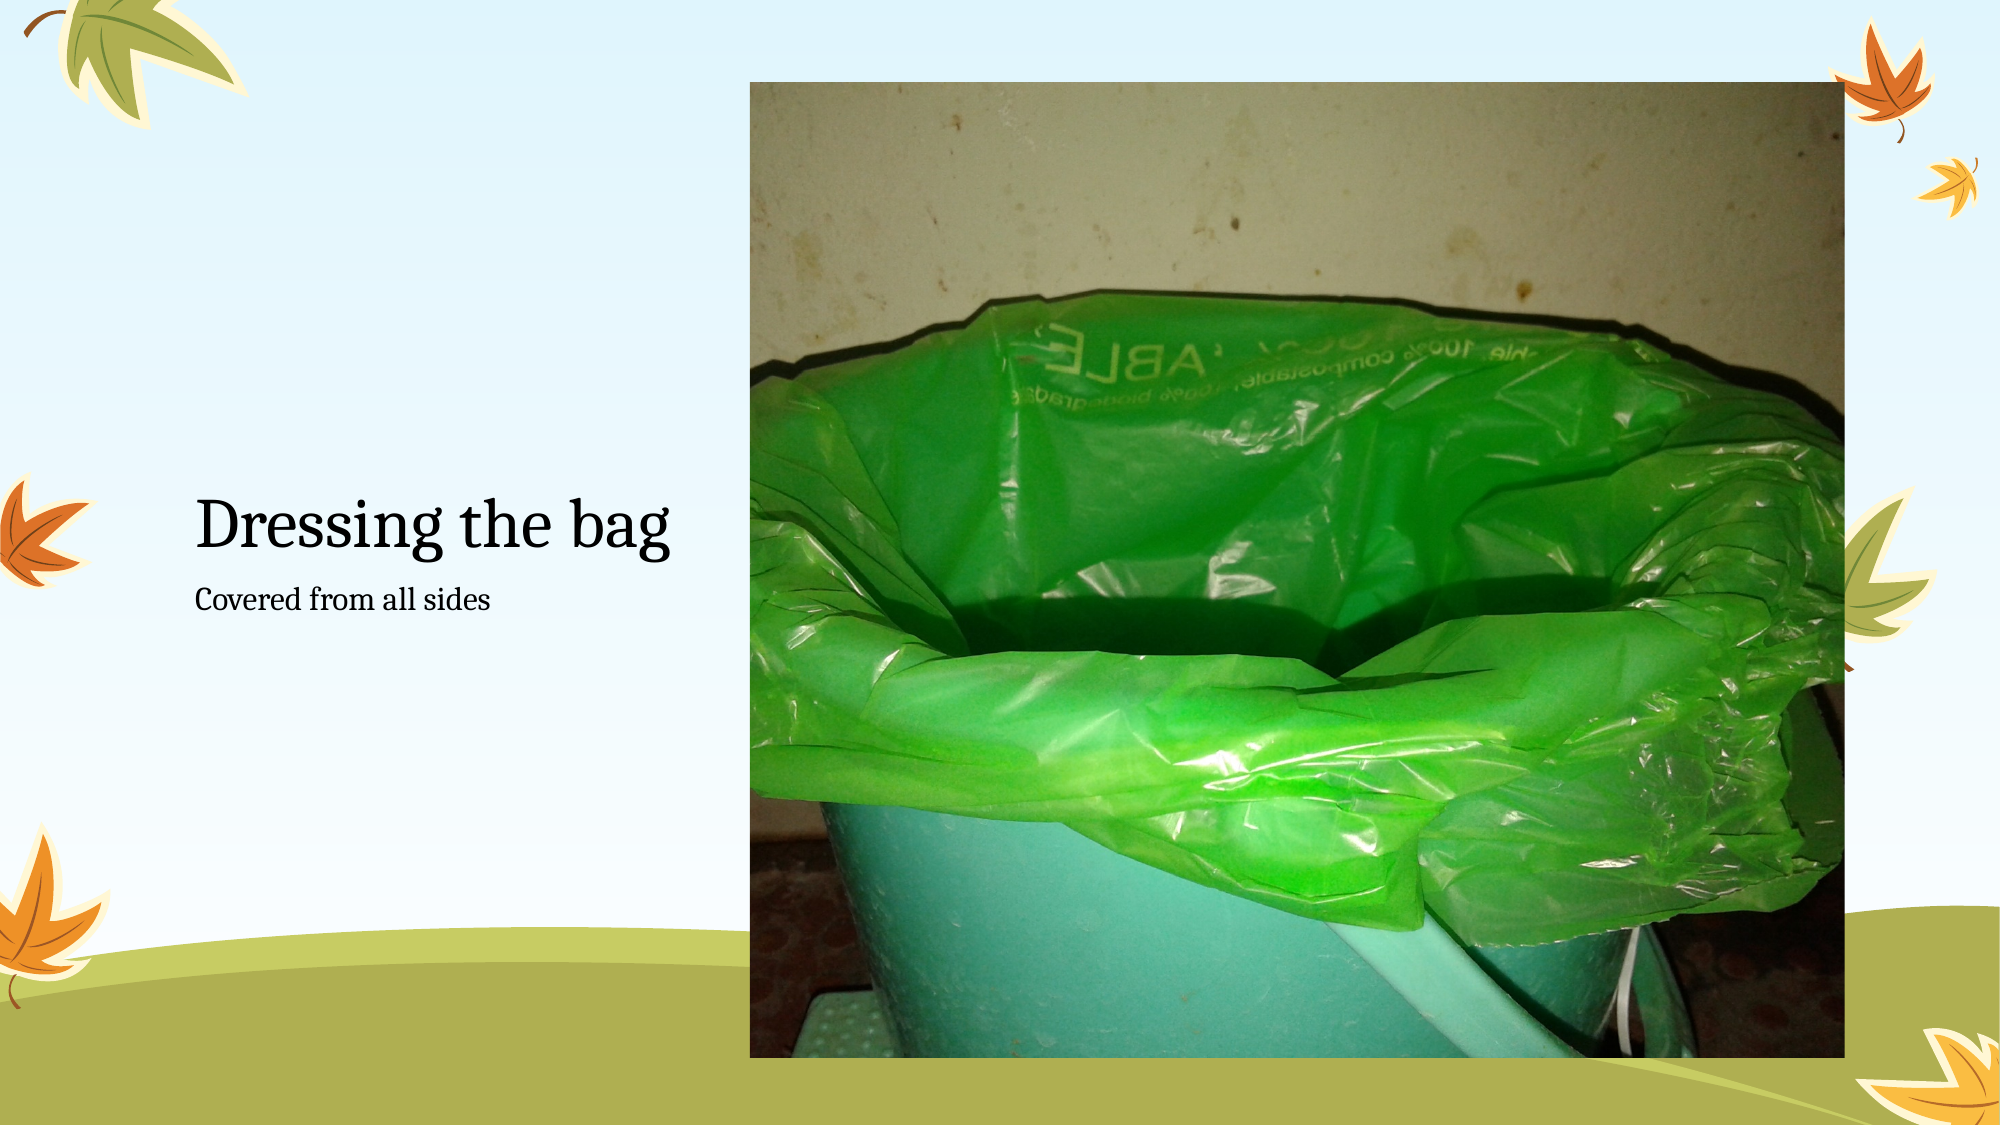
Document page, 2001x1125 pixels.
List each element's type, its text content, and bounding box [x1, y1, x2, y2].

picture [749, 82, 1845, 1058]
list Covered from all sides [180, 570, 690, 795]
title Dressing the bag [180, 195, 690, 570]
